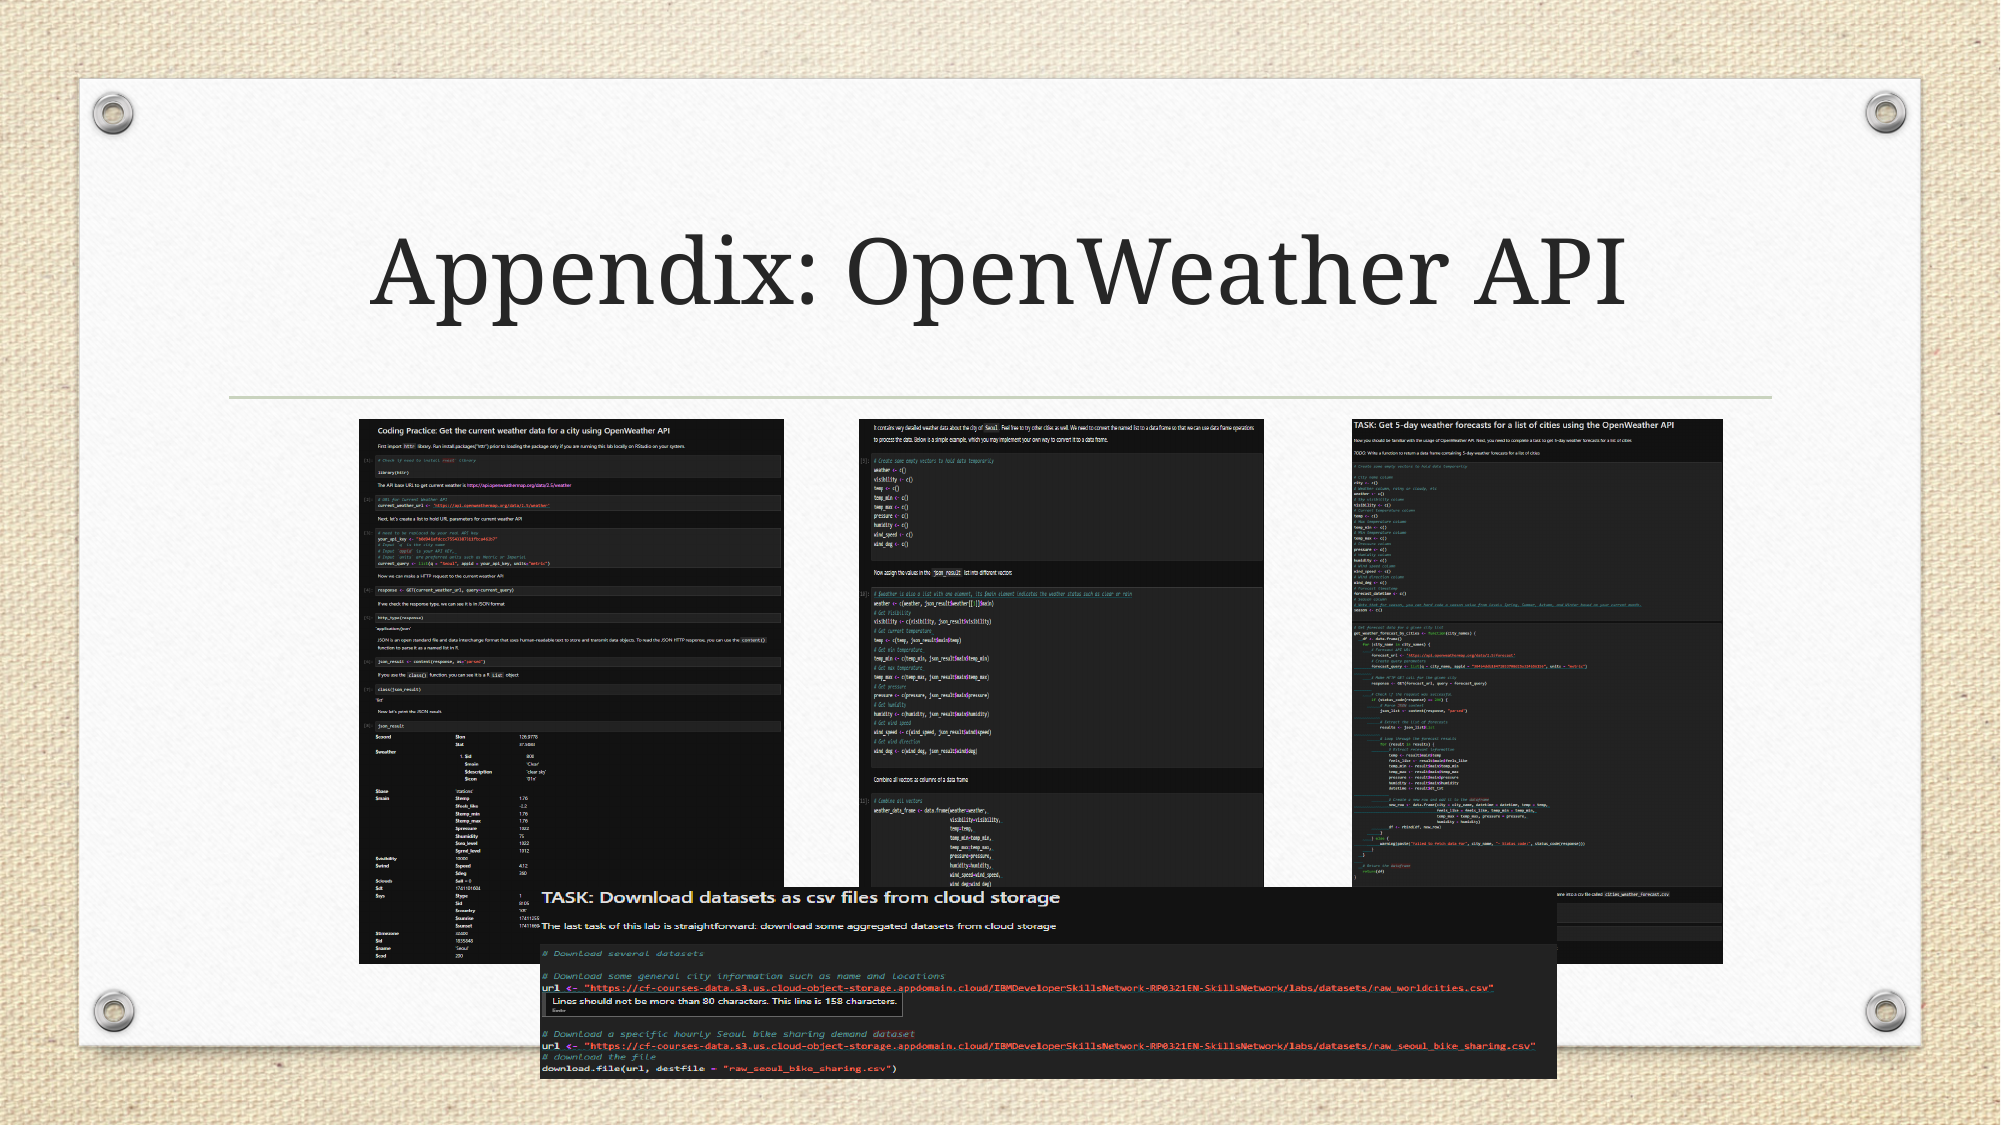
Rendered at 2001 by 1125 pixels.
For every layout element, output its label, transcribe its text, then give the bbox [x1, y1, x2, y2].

title Appendix: OpenWeather API [212, 161, 1788, 375]
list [359, 419, 784, 965]
picture [0, 0, 2001, 1125]
